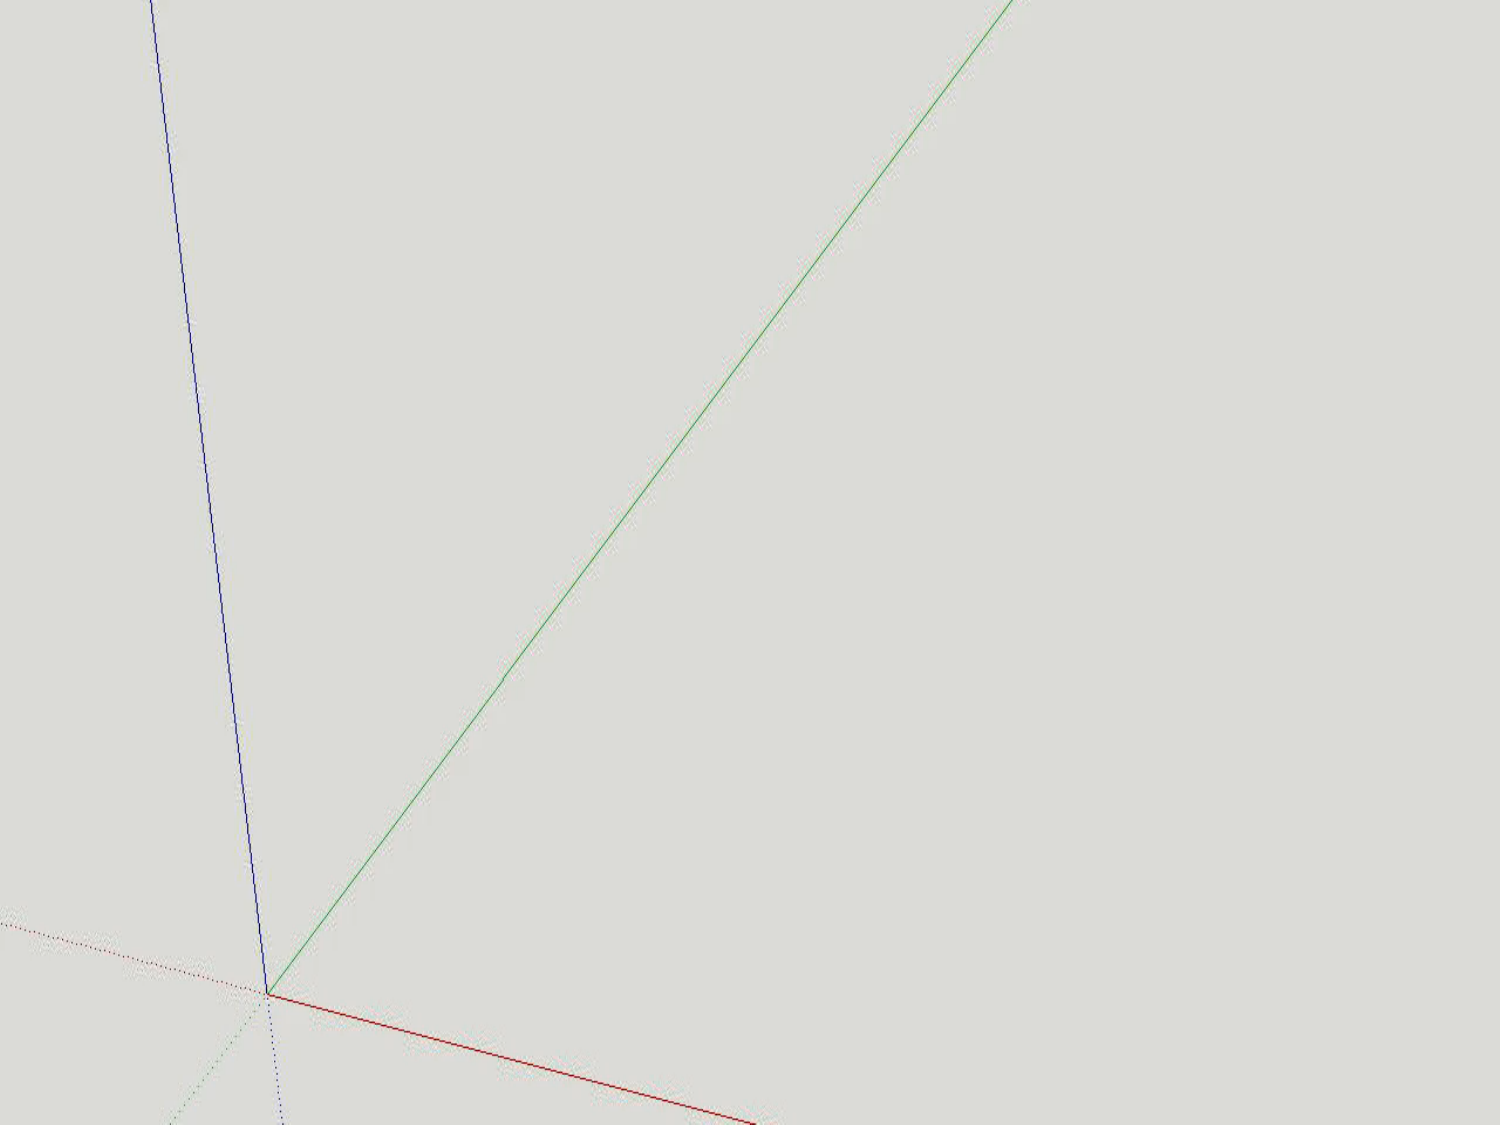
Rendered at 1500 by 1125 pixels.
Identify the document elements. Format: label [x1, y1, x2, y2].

text_box [0, 0, 1500, 1125]
